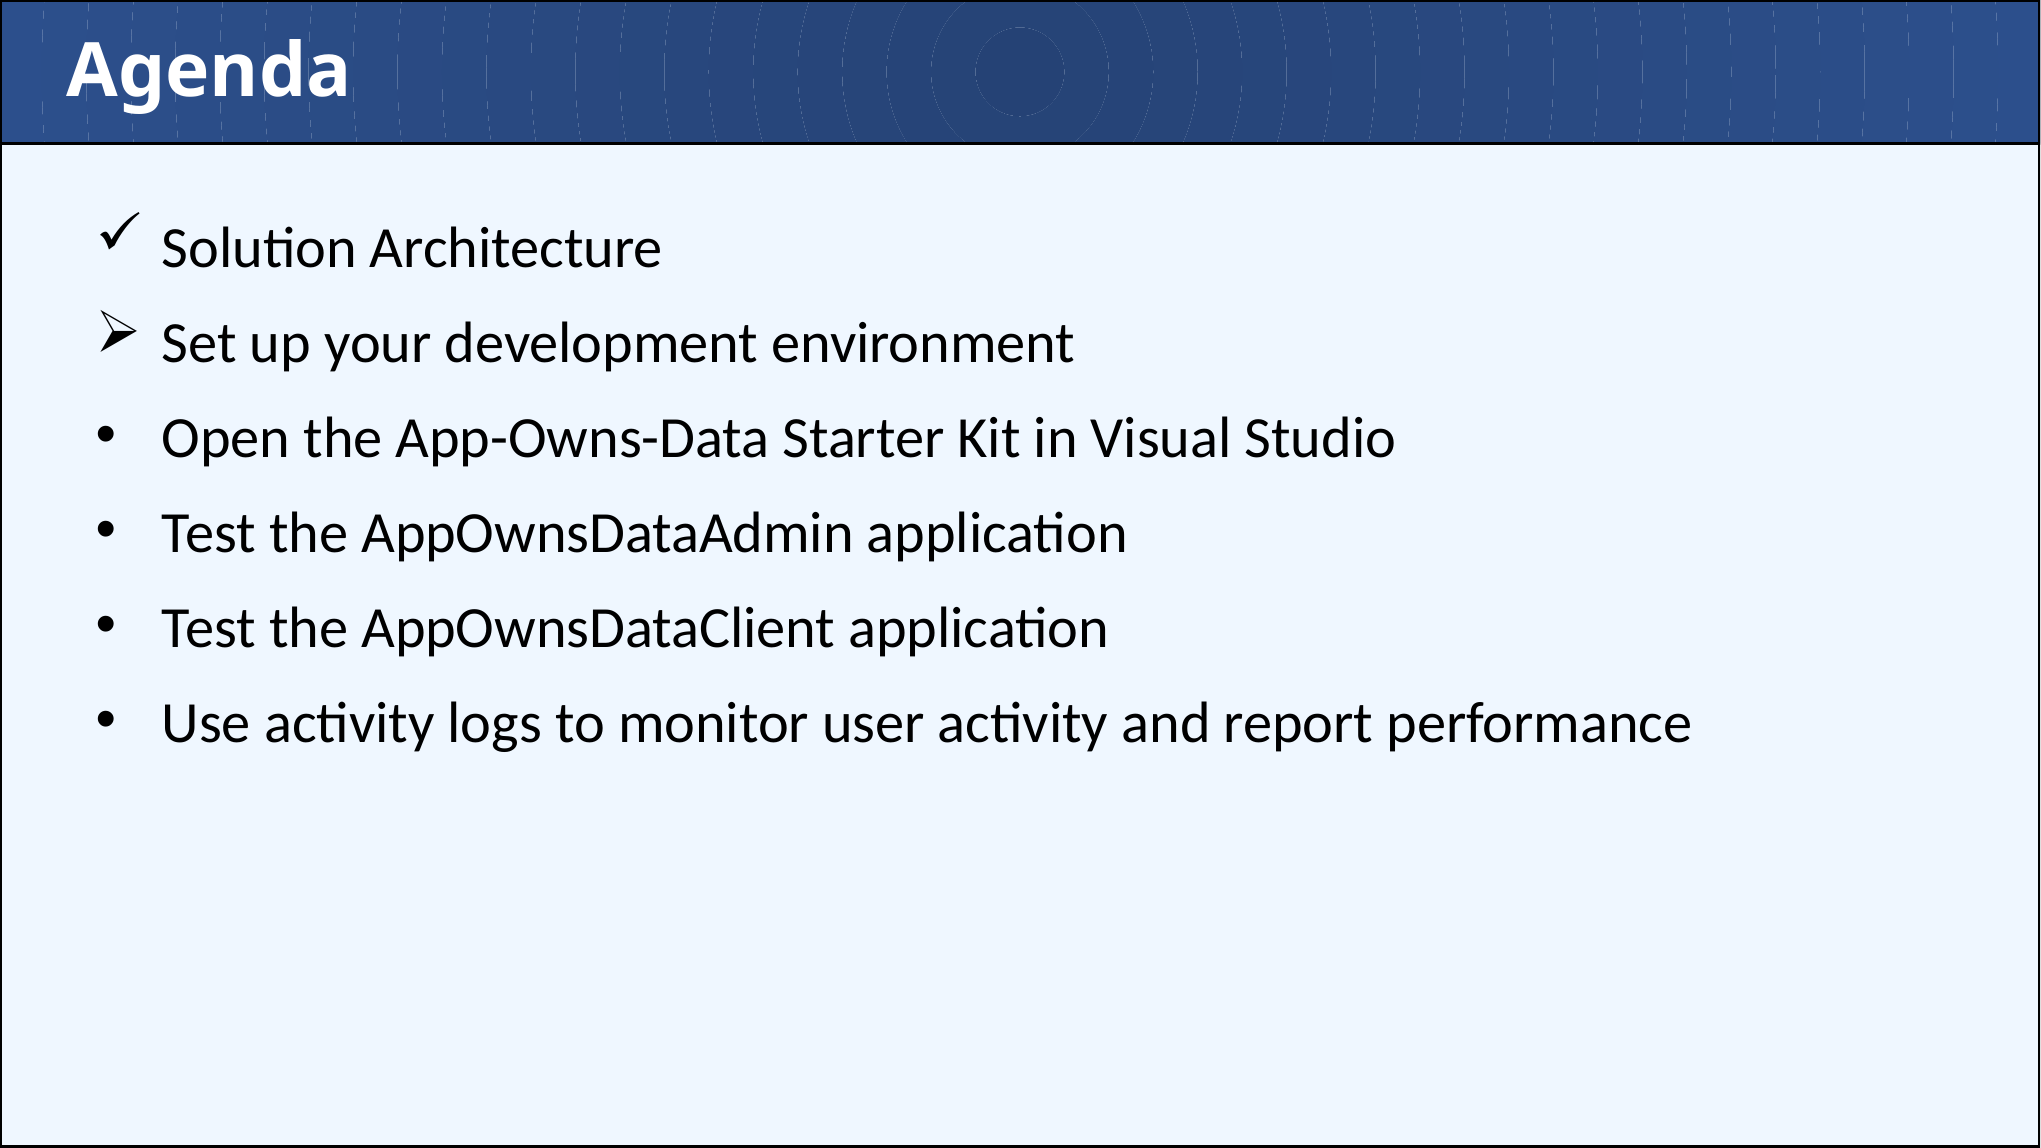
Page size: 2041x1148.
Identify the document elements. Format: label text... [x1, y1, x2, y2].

title Agenda [51, 31, 1988, 113]
list Solution Architecture Set up your development environment Open the App-Owns-Data Starter Kit in Visual Studio Test the AppOwnsDataAdmin application Test the AppOwnsDataClient application Use activity logs to monitor user activity and report performance [80, 201, 1988, 273]
